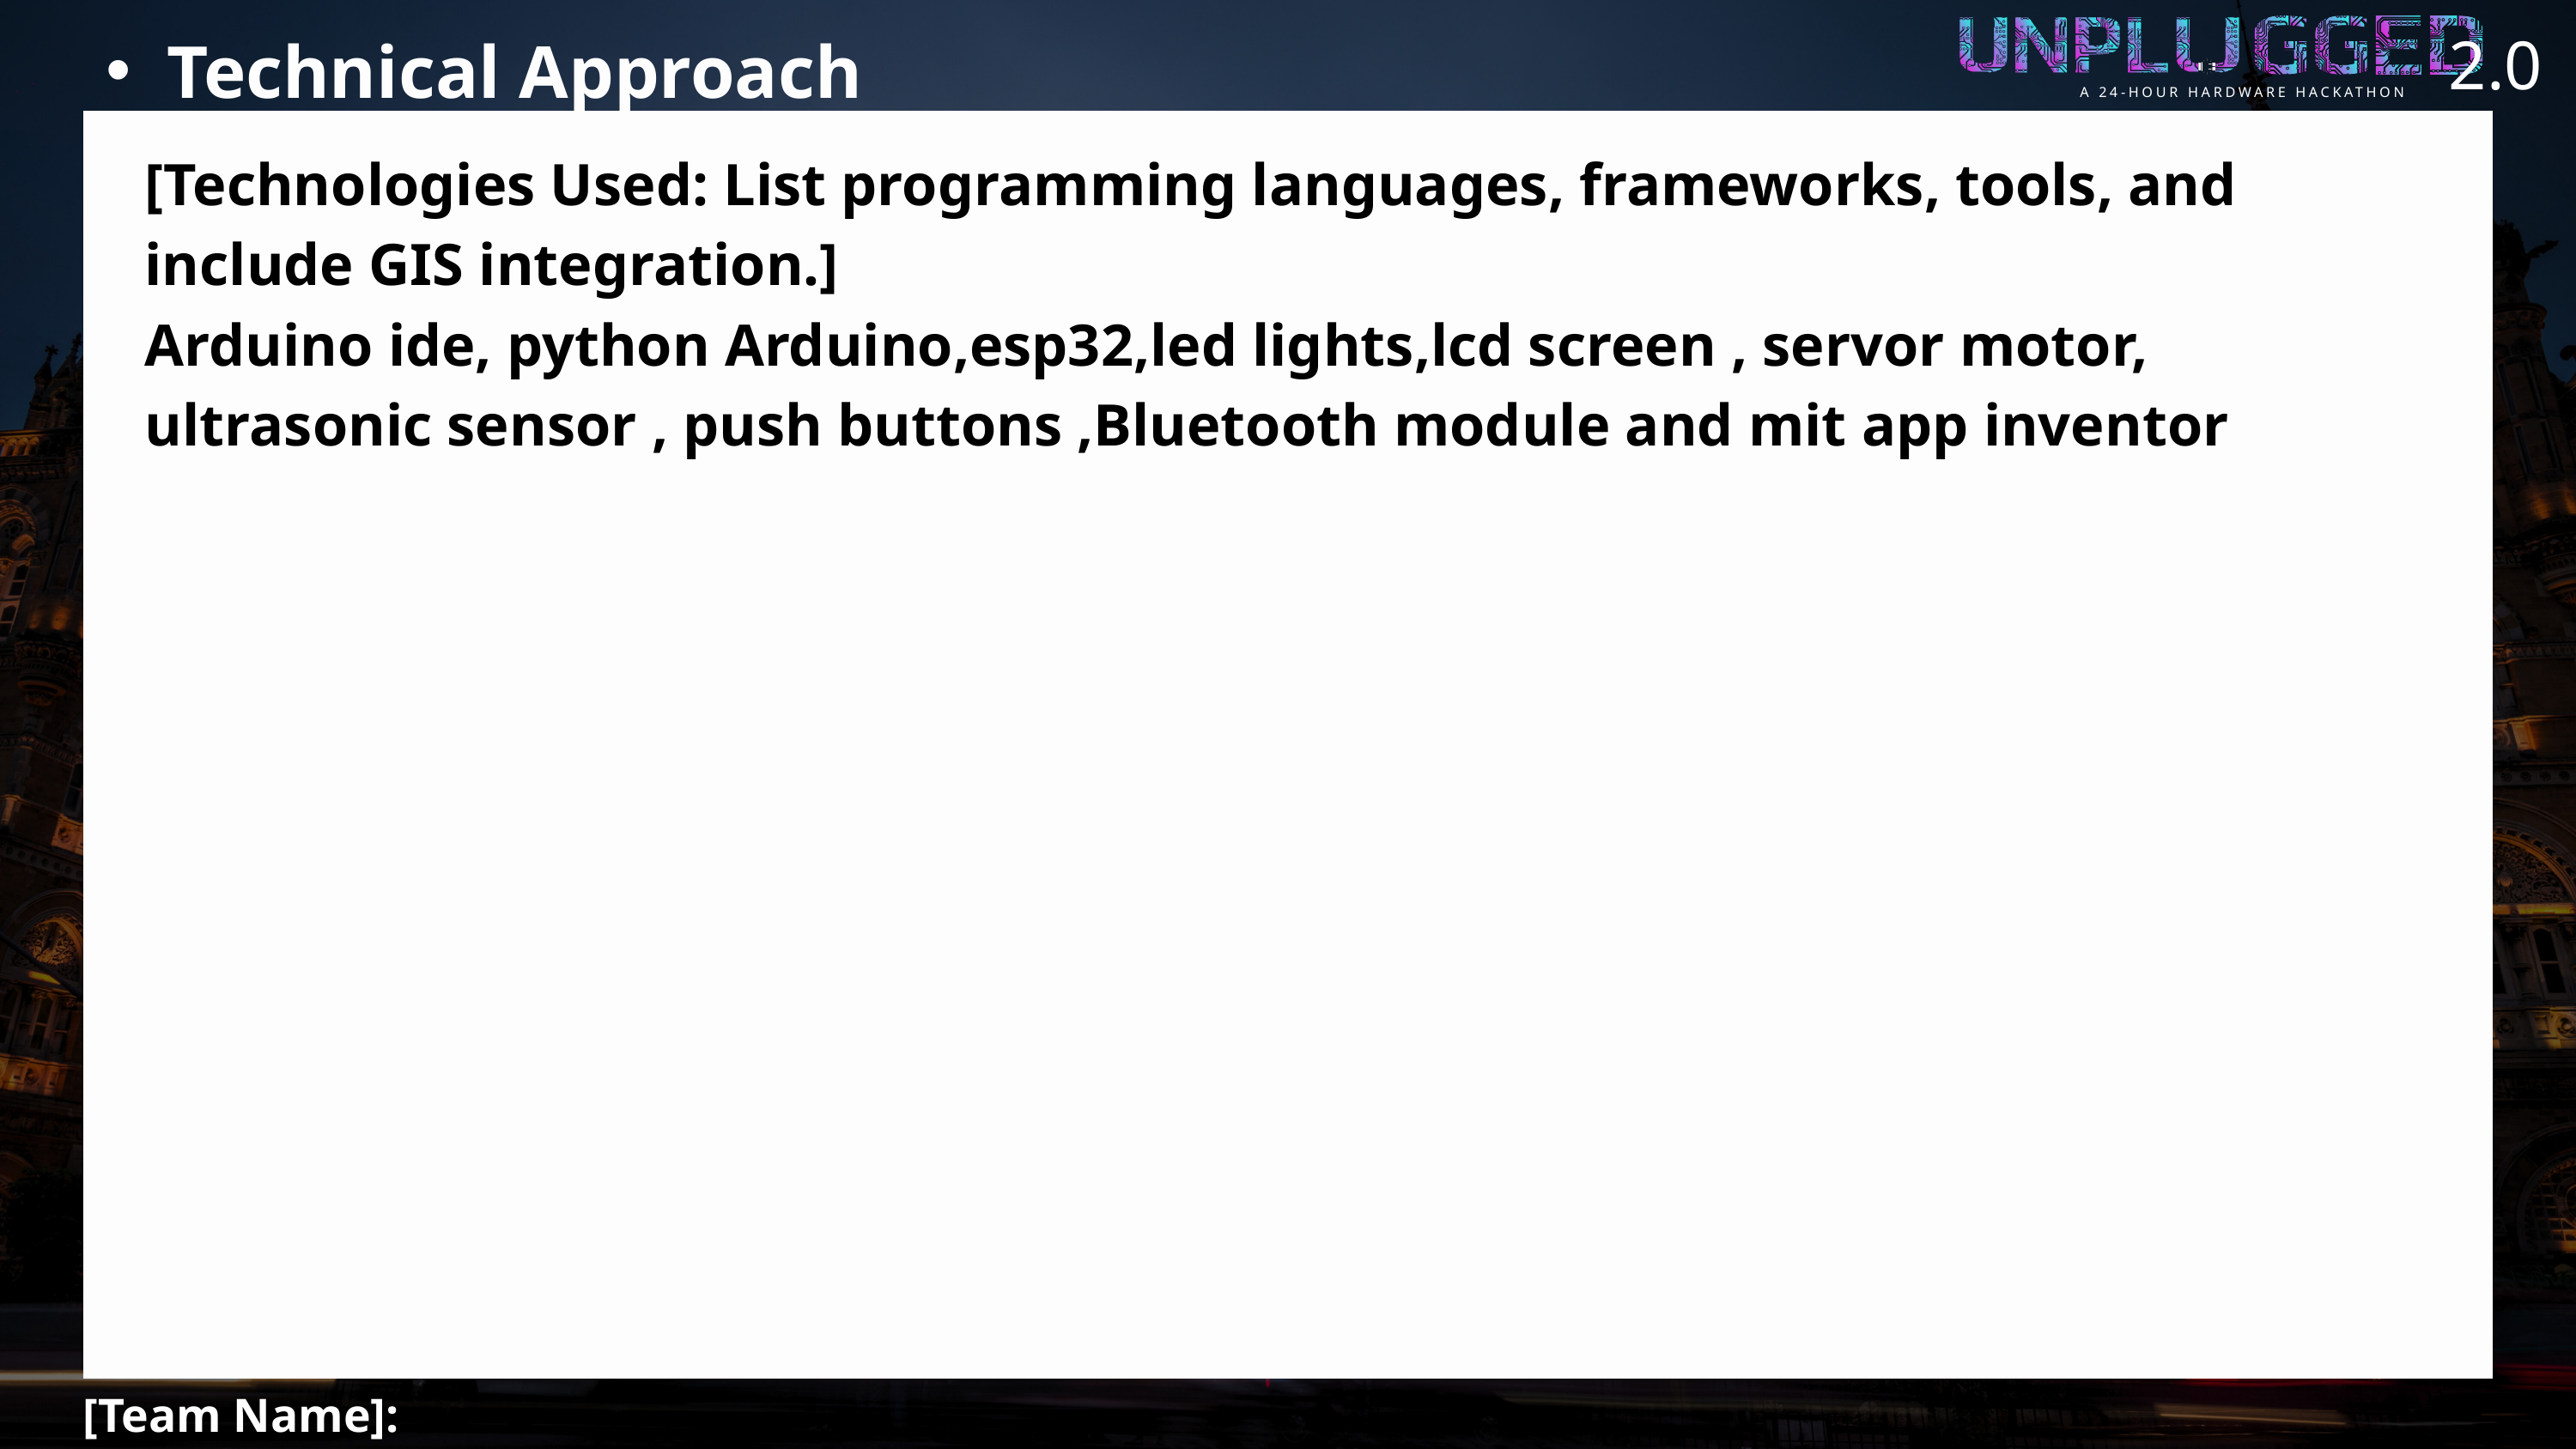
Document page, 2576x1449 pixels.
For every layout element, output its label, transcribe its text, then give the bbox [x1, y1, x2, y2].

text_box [82, 110, 2494, 1379]
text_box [1941, 0, 2576, 115]
text_box [Team Name]: [82, 1386, 471, 1442]
text_box Technical Approach [45, 12, 1413, 112]
text_box [0, 0, 2576, 1449]
